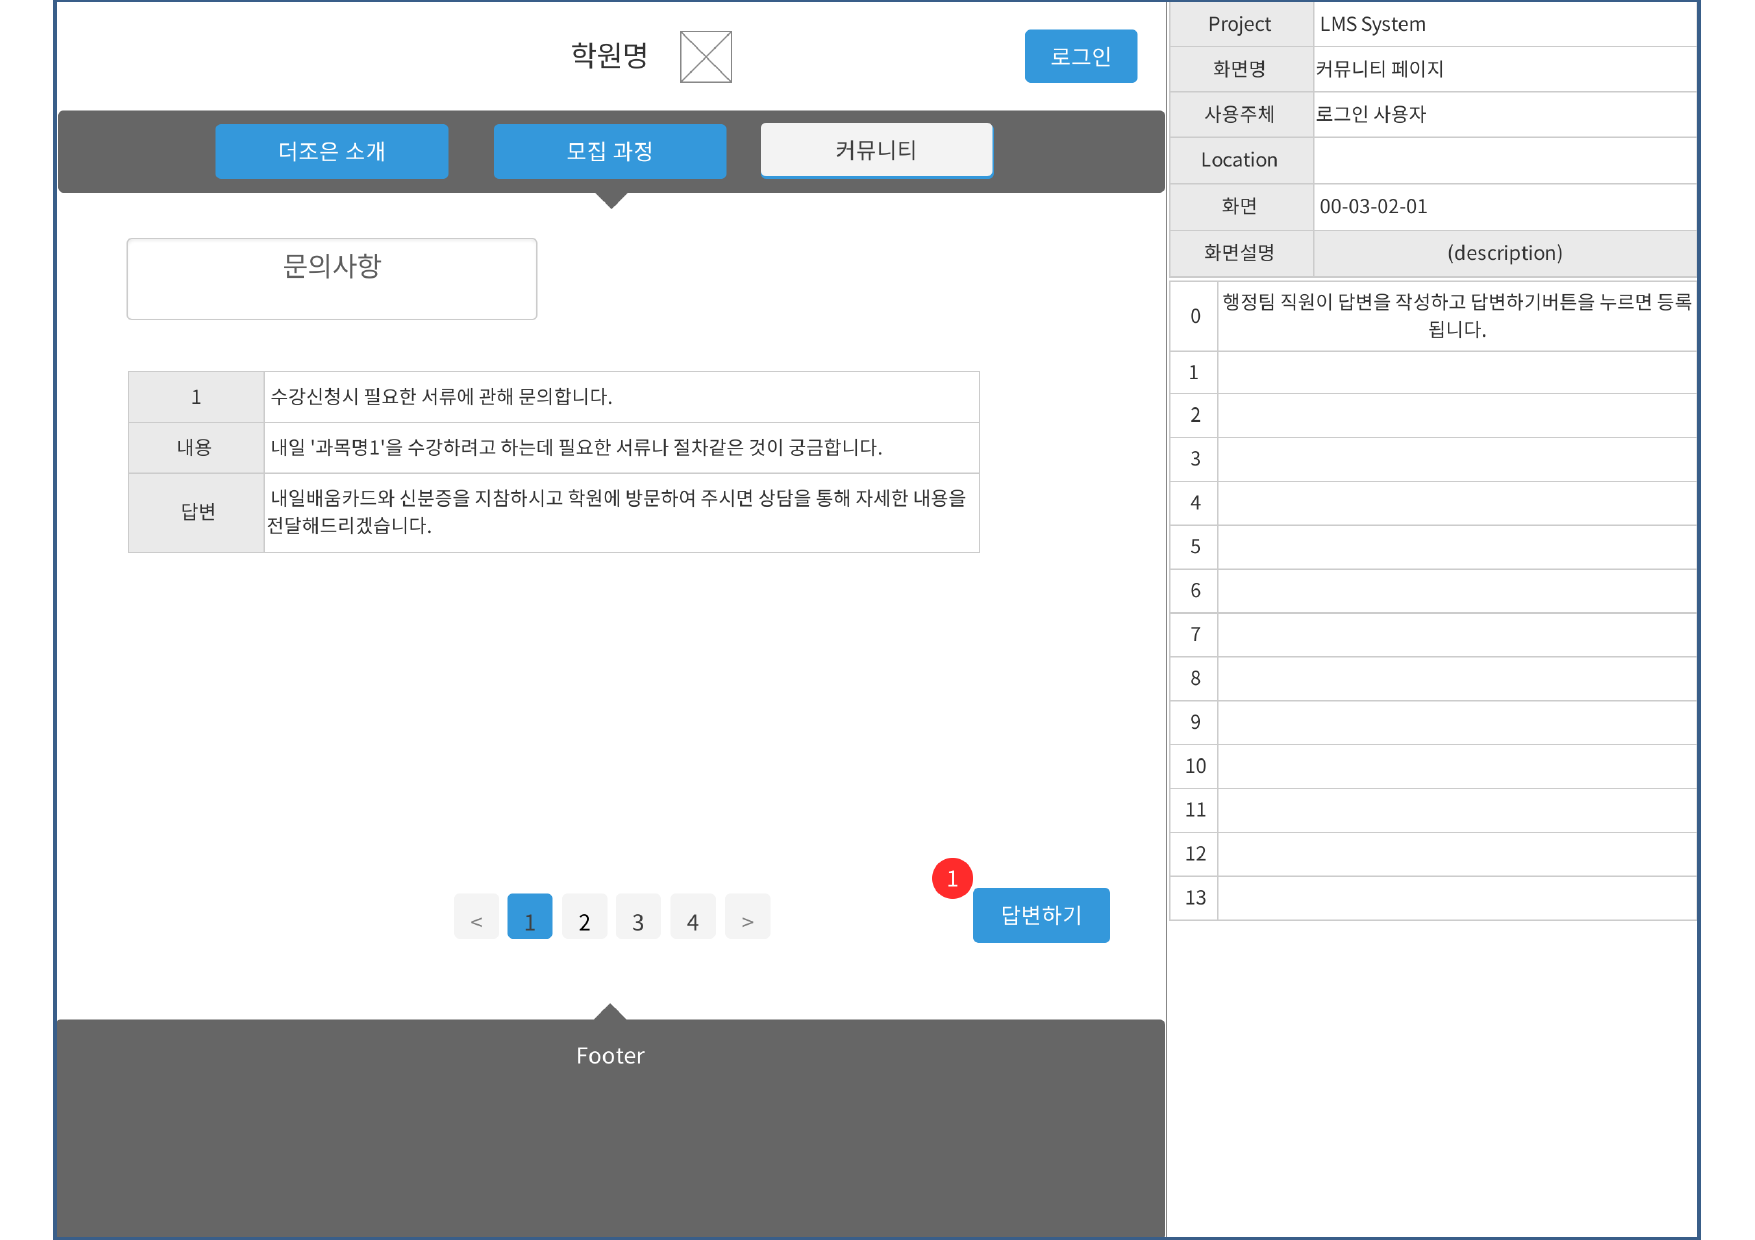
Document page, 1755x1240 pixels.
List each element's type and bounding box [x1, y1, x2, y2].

text_box [55, 0, 1699, 1240]
